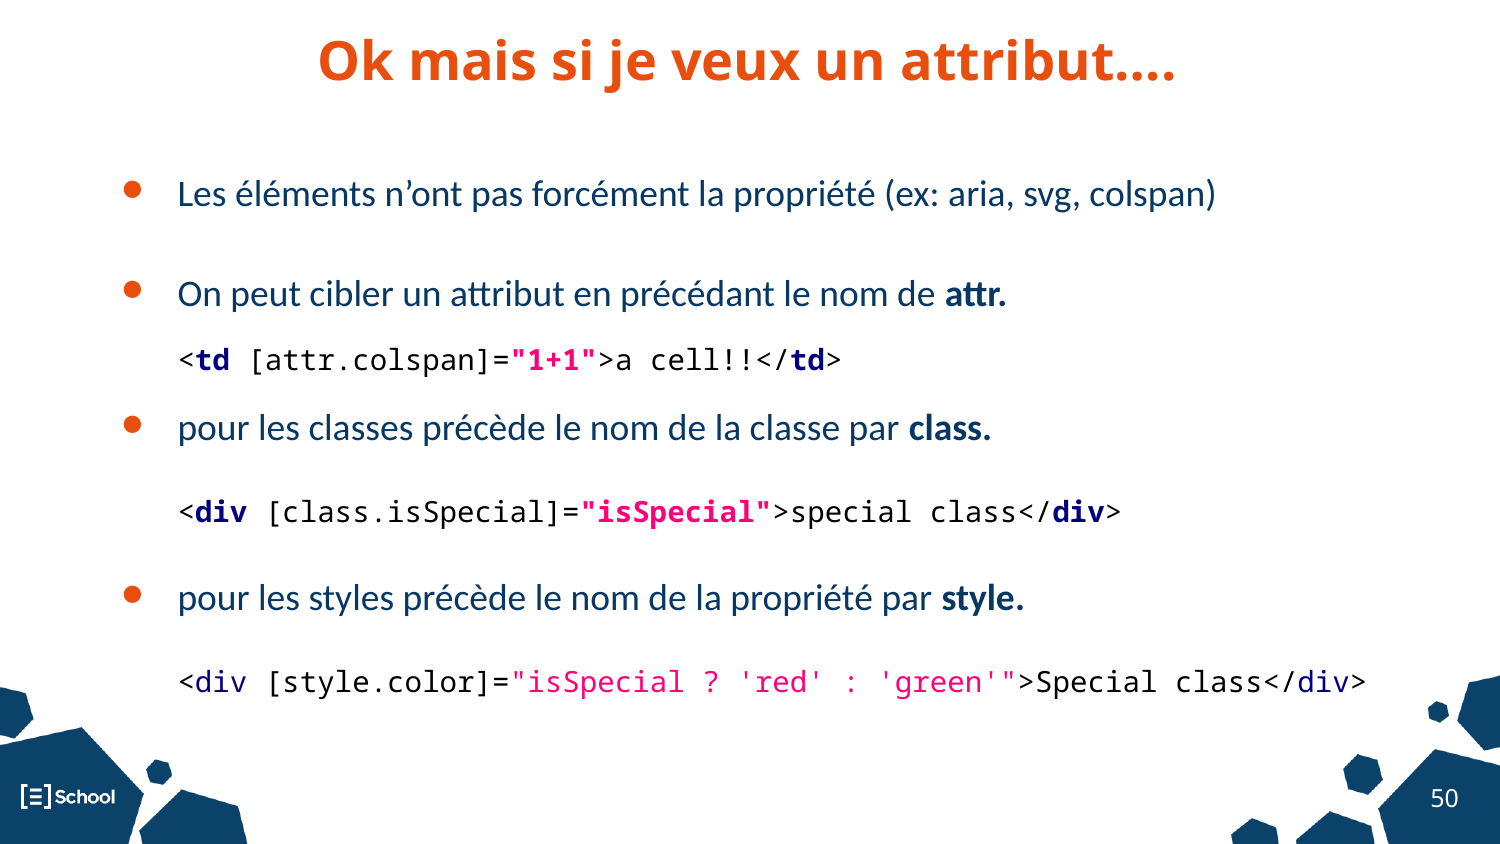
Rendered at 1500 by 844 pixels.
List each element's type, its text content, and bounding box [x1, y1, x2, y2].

text_box Les éléments n’ont pas forcément la propriété (ex: aria, svg, colspan) On peut cibler un attribut en précédant le nom de attr. <td [attr.colspan]="1+1">a cell!!</td> pour les classes précède le nom de la classe par class. <div [class.isSpecial]="isSpecial">special class</div> pour les styles précède le nom de la propriété par style. <div [style.color]="isSpecial ? 'red' : 'green'">Special class</div> [87, 114, 1500, 797]
slide_number ‹#› [1383, 767, 1474, 832]
picture [0, 0, 1500, 844]
text_box Ok mais si je veux un attribut…. [22, 11, 1472, 123]
